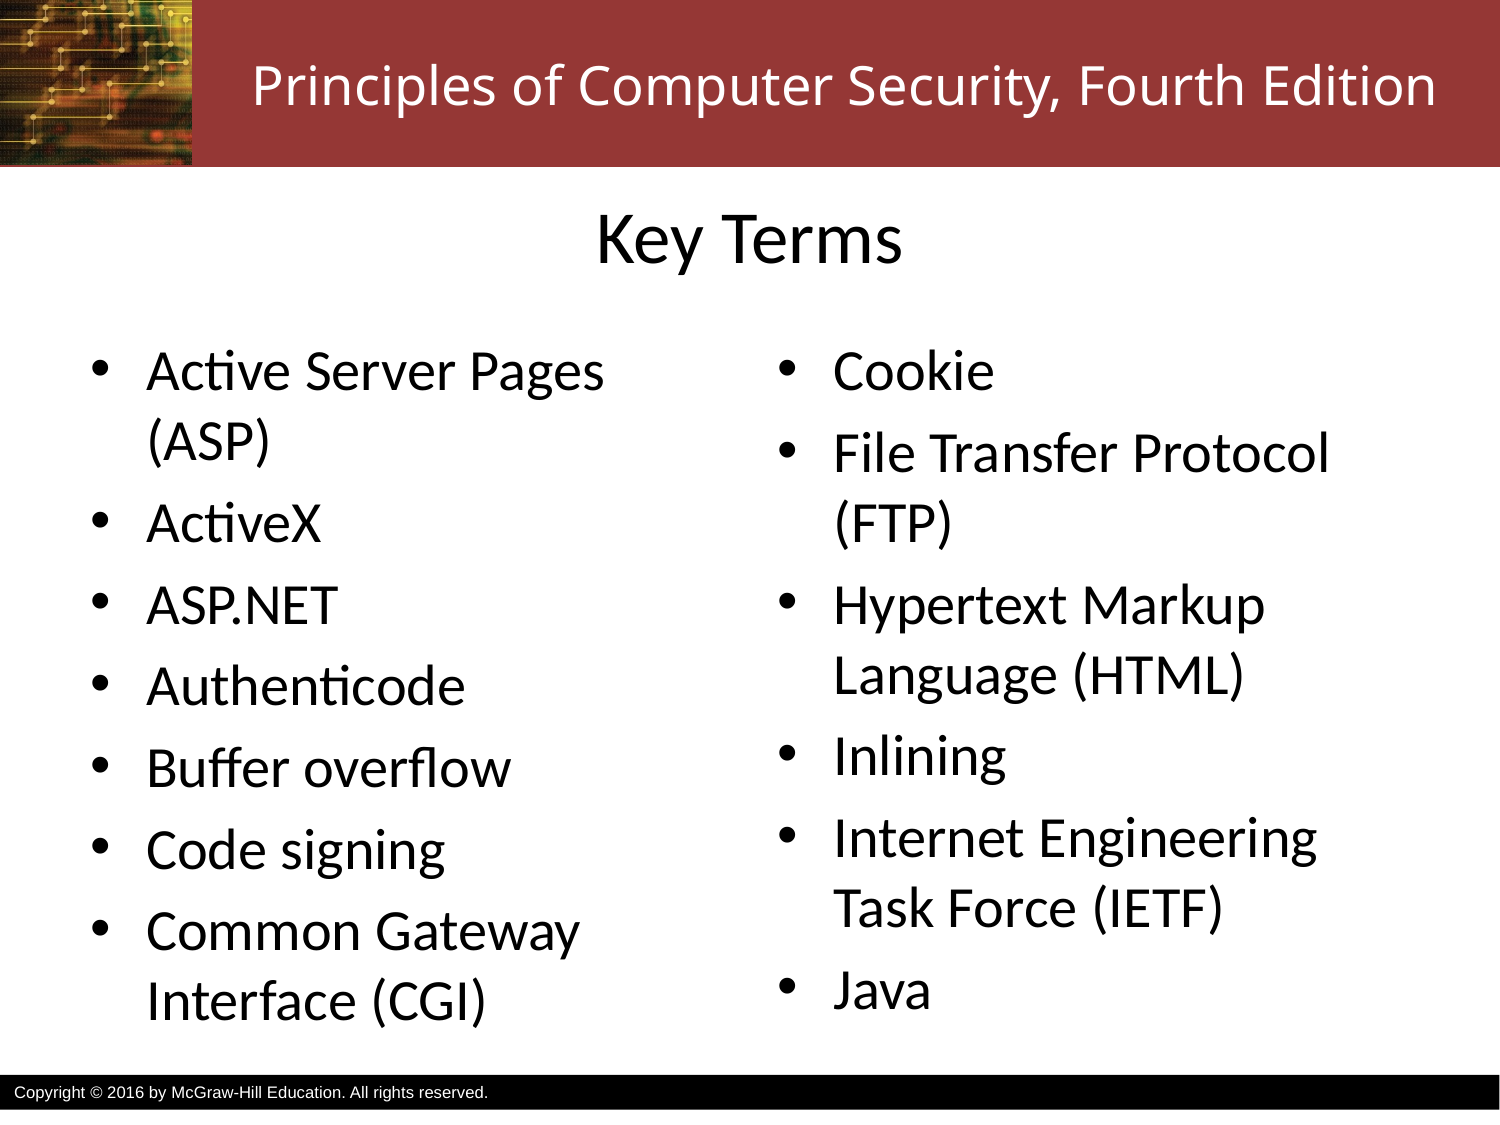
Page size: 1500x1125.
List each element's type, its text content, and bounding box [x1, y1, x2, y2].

list Active Server Pages (ASP) ActiveX ASP.NET Authenticode Buffer overflow Code signing Common Gateway Interface (CGI) [75, 324, 738, 1005]
picture [0, 0, 192, 165]
title Key Terms [75, 181, 1425, 326]
list Cookie File Transfer Protocol (FTP) Hypertext Markup Language (HTML) Inlining Internet Engineering Task Force (IETF) Java [762, 324, 1425, 1005]
